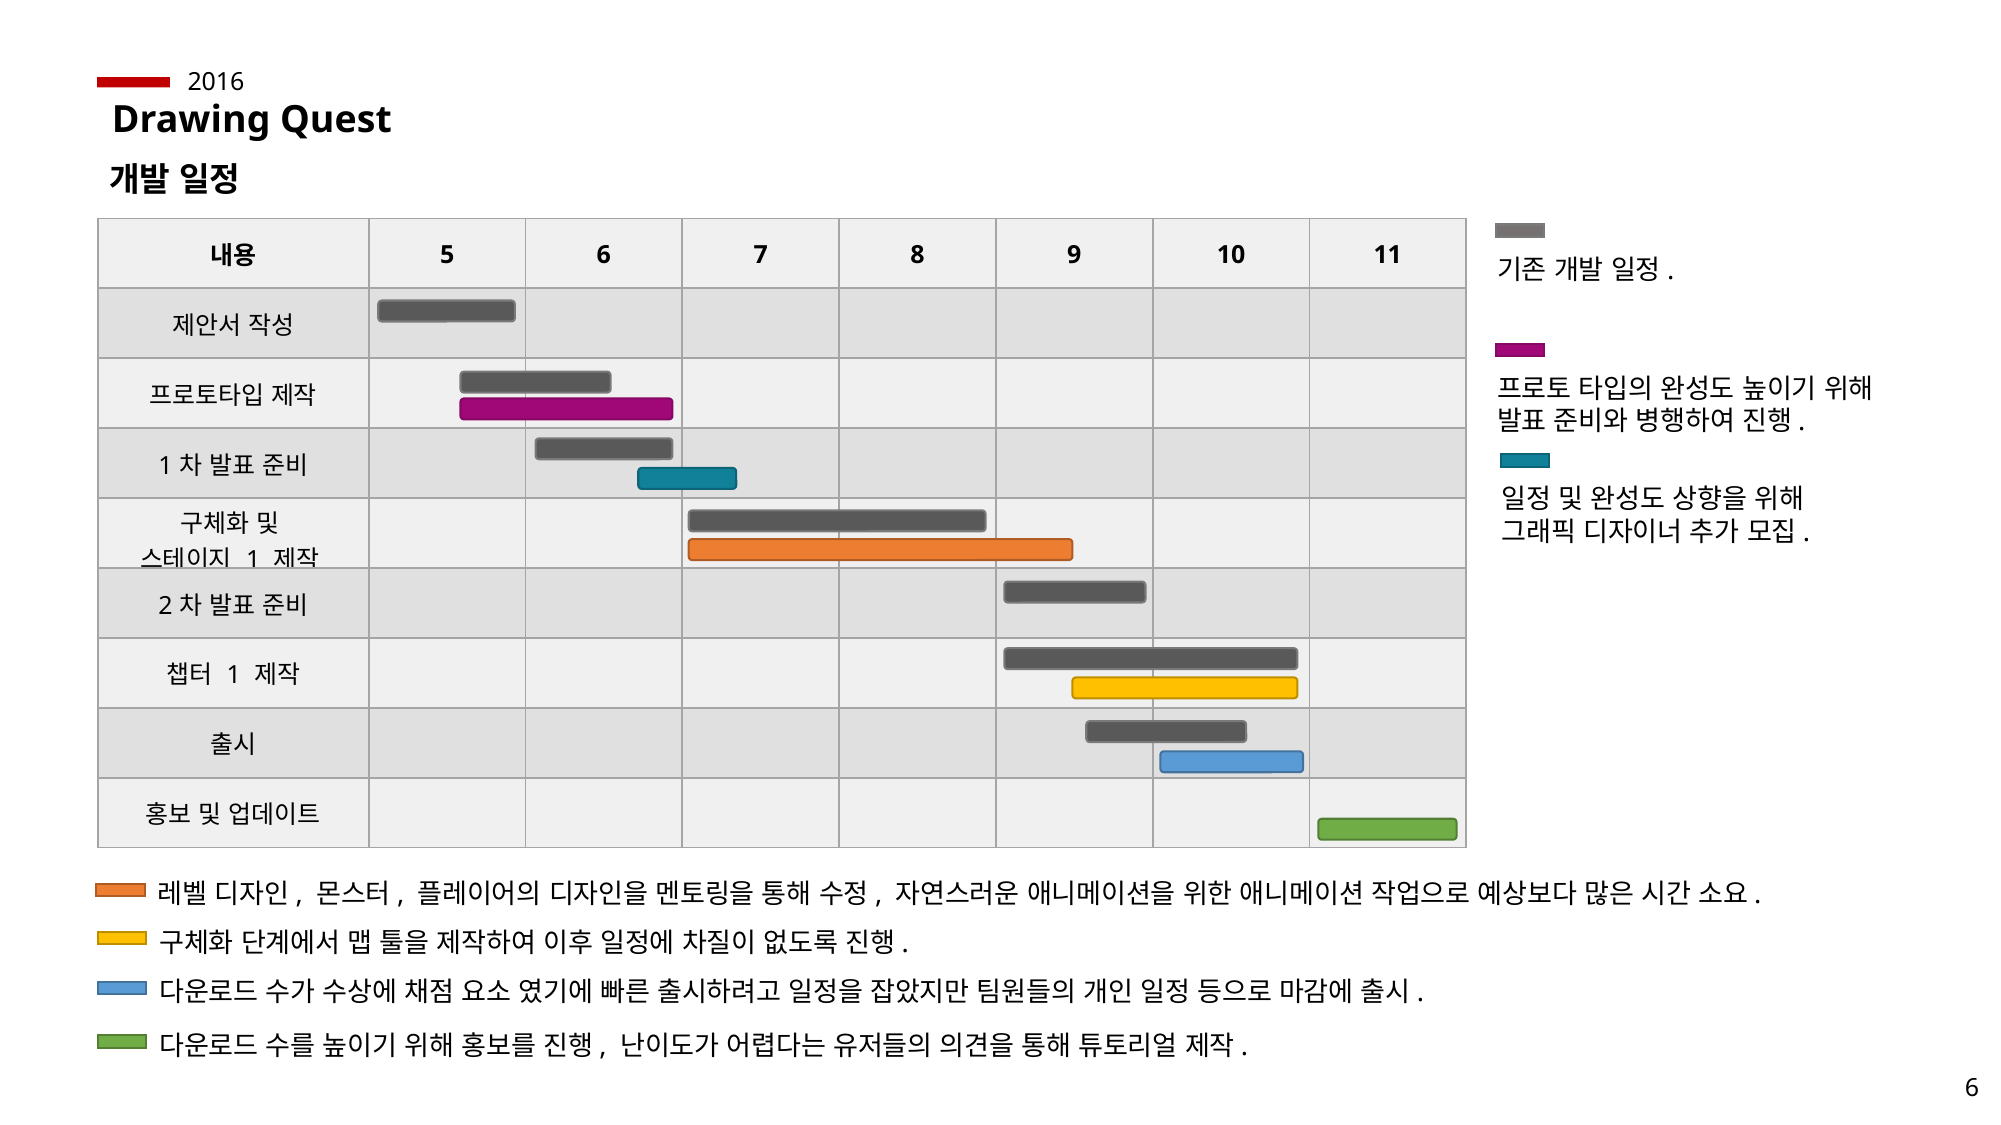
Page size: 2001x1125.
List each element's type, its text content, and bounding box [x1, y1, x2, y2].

table_cell 2차 발표 준비 [99, 569, 368, 637]
table_cell [683, 569, 838, 637]
text_box 다운로드 수가 수상에 채점 요소 였기에 빠른 출시하려고 일정을 잡았지만 팀원들의 개인 일정 등으로 마감에 출시. [144, 967, 1648, 1015]
table_cell [840, 429, 995, 497]
table_cell [370, 499, 525, 567]
table_cell [370, 569, 525, 637]
text_box 일정 및 완성도 상향을 위해 그래픽 디자이너 추가 모집. [1486, 474, 1939, 555]
table_cell [526, 359, 681, 427]
table_cell [683, 709, 838, 777]
table_cell [526, 709, 681, 777]
text_box [1003, 580, 1147, 604]
table_cell [526, 779, 681, 847]
text_box [459, 370, 612, 394]
text_box 2016 [172, 57, 260, 103]
table_cell [997, 289, 1152, 357]
text_box Drawing Quest [97, 87, 408, 148]
table_header 5 [370, 219, 525, 287]
table_cell [526, 569, 681, 637]
text_box 개발 일정 [94, 150, 339, 206]
table_cell [1154, 429, 1309, 497]
table_cell [683, 639, 838, 707]
table_cell [370, 779, 525, 847]
table_cell [370, 709, 525, 777]
table_header 11 [1310, 219, 1465, 287]
text_box 레벨 디자인, 몬스터, 플레이어의 디자인을 멘토링을 통해 수정, 자연스러운 애니메이션을 위한 애니메이션 작업으로 예상보다 많은 시간 소요. [143, 869, 1838, 917]
table_cell [1310, 289, 1465, 357]
table_cell [1310, 359, 1465, 427]
table_header 8 [840, 219, 995, 287]
text_box [377, 299, 516, 323]
text_box [97, 931, 144, 945]
text_box [1317, 817, 1458, 841]
text_box [1500, 453, 1550, 468]
table_cell [526, 499, 681, 567]
table_cell [997, 779, 1152, 847]
table_cell [1154, 639, 1309, 707]
table_cell [840, 359, 995, 427]
table_cell [683, 499, 838, 567]
table_header 7 [683, 219, 838, 287]
table_cell 챕터 1 제작 [99, 639, 368, 707]
text_box [95, 883, 143, 897]
table_cell [683, 779, 838, 847]
table_cell [683, 289, 838, 357]
text_box [97, 1034, 144, 1049]
table_cell [1310, 639, 1465, 707]
table_cell [840, 709, 995, 777]
text_box [637, 466, 738, 490]
table_cell [997, 639, 1152, 707]
table_cell [1310, 709, 1465, 777]
table_cell [1154, 499, 1309, 567]
table_cell 출시 [99, 709, 368, 777]
text_box [687, 509, 987, 533]
table_cell 구체화 및 스테이지 1 제작 [99, 499, 368, 567]
table_cell [526, 429, 681, 497]
table_cell 제안서 작성 [99, 289, 368, 357]
text_box [96, 76, 171, 88]
table_cell [840, 499, 995, 538]
table_cell [683, 359, 838, 427]
table_cell [997, 709, 1152, 777]
table_cell [997, 429, 1152, 497]
table_cell [997, 569, 1152, 637]
text_box [459, 397, 674, 421]
table_cell [1154, 569, 1309, 637]
text_box [1495, 343, 1545, 357]
table_cell [1154, 359, 1309, 427]
table_cell [1154, 709, 1309, 777]
table_header 6 [526, 219, 681, 287]
table_cell [997, 359, 1152, 427]
table_cell [1310, 779, 1465, 847]
table_cell [1154, 779, 1309, 847]
text_box [97, 981, 144, 995]
table_header 내용 [99, 219, 368, 287]
text_box [1003, 647, 1299, 671]
table_cell [840, 289, 995, 357]
table_header 10 [1154, 219, 1309, 287]
text_box 6 [1950, 1063, 2000, 1109]
table_cell [997, 499, 1152, 567]
text_box 기존 개발 일정. [1482, 244, 1935, 292]
text_box [687, 538, 1074, 562]
text_box [534, 437, 674, 461]
text_box [1495, 223, 1545, 238]
table_cell [370, 289, 525, 357]
table_cell [840, 779, 995, 847]
text_box 구체화 단계에서 맵 툴을 제작하여 이후 일정에 차질이 없도록 진행. [144, 917, 1499, 965]
table_cell [526, 289, 681, 357]
table_cell [370, 639, 525, 707]
text_box 프로토 타입의 완성도 높이기 위해 발표 준비와 병행하여 진행. [1482, 363, 1935, 444]
table_cell 홍보 및 업데이트 [99, 779, 368, 847]
table_cell [1154, 289, 1309, 357]
table_cell [1310, 499, 1465, 567]
text_box [1071, 676, 1299, 700]
table_cell [840, 639, 995, 707]
table_header 9 [997, 219, 1152, 287]
table_cell 프로토타입 제작 [99, 359, 368, 427]
text_box [1085, 720, 1248, 744]
table_cell [1310, 429, 1465, 497]
table_cell [840, 569, 995, 637]
table_cell [370, 359, 525, 427]
text_box 다운로드 수를 높이기 위해 홍보를 진행, 난이도가 어렵다는 유저들의 의견을 통해 튜토리얼 제작. [144, 1020, 1499, 1069]
table_cell 1차 발표 준비 [99, 429, 368, 497]
table_cell [1310, 569, 1465, 637]
text_box [1159, 750, 1305, 774]
table_cell [526, 639, 681, 707]
table_cell [370, 429, 525, 497]
table_cell [840, 562, 995, 567]
table_cell [683, 429, 838, 497]
